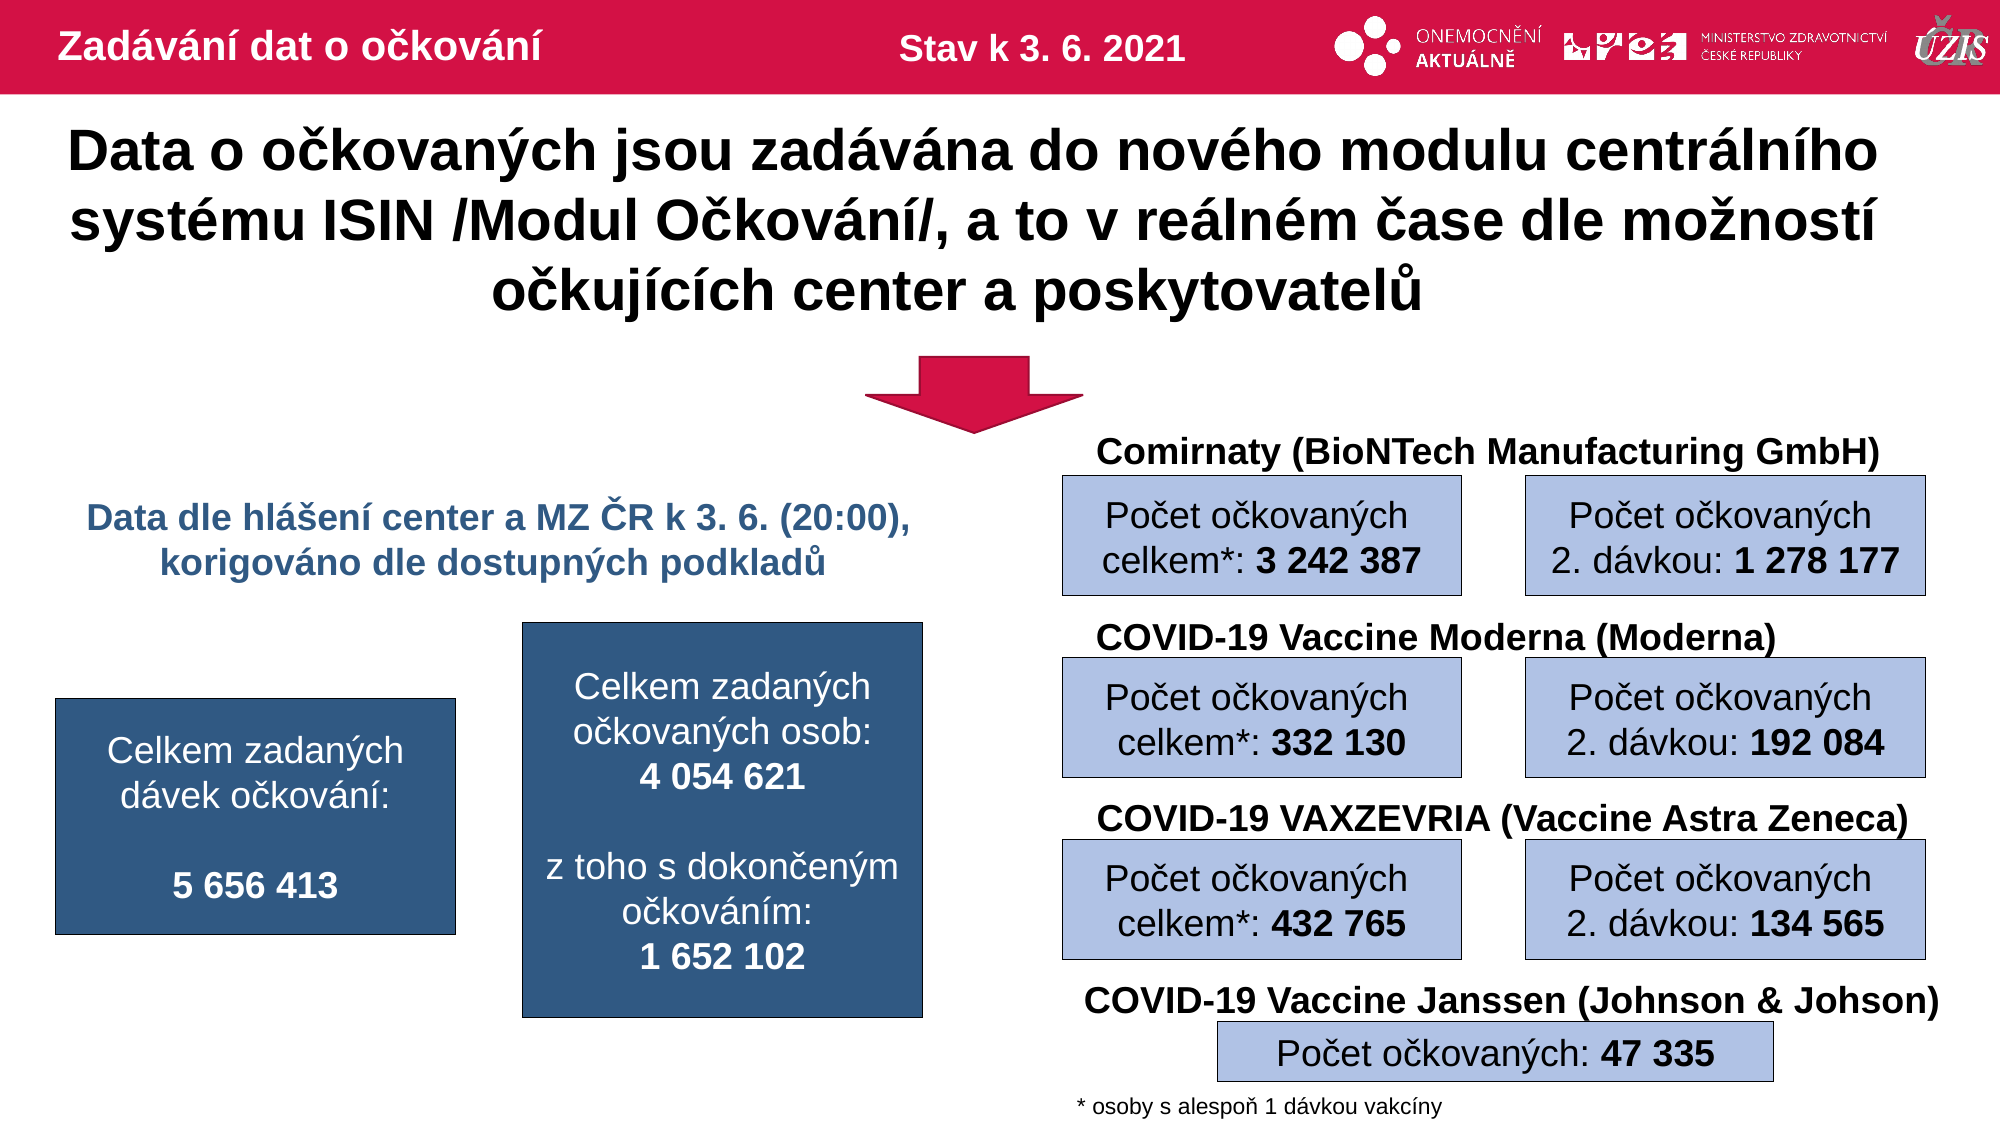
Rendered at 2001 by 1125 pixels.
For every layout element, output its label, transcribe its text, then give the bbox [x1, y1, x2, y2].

text_box * osoby s alespoň 1 dávkou vakcíny [1062, 1084, 1538, 1125]
text_box Počet očkovaných celkem*: 432 765 [1062, 839, 1462, 960]
picture [1334, 16, 1542, 76]
text_box Data o očkovaných jsou zadávána do nového modulu centrálního systému ISIN /Modul Očkování/, a to v reálném čase dle možností očkujících center a poskytovatelů [10, 104, 1938, 330]
text_box COVID-19 VAXZEVRIA (Vaccine Astra Zeneca) [1081, 786, 1925, 847]
picture [1915, 15, 1989, 66]
text_box Počet očkovaných 2. dávkou: 1 278 177 [1525, 475, 1926, 596]
text_box [864, 355, 1084, 435]
text_box Celkem zadaných dávek očkování: 5 656 413 [55, 698, 456, 935]
text_box Počet očkovaných 2. dávkou: 134 565 [1525, 839, 1926, 960]
text_box Celkem zadaných očkovaných osob: 4 054 621 z toho s dokončeným očkováním: 1 652 102 [522, 622, 923, 1018]
text_box Comirnaty (BioNTech Manufacturing GmbH) [1081, 420, 1896, 480]
text_box Stav k 3. 6. 2021 [884, 16, 1329, 77]
text_box Počet očkovaných: 47 335 [1217, 1021, 1774, 1082]
picture [1563, 31, 1888, 60]
text_box Počet očkovaných celkem*: 332 130 [1062, 657, 1462, 778]
text_box Počet očkovaných celkem*: 3 242 387 [1062, 475, 1462, 596]
text_box Data dle hlášení center a MZ ČR k 3. 6. (20:00), korigováno dle dostupných podkladů [59, 485, 938, 591]
title Zadávání dat o očkování [42, 0, 1262, 95]
text_box COVID-19 Vaccine Janssen (Johnson & Johson) [1069, 968, 1956, 1029]
text_box COVID-19 Vaccine Moderna (Moderna) [1081, 605, 1792, 666]
text_box Počet očkovaných 2. dávkou: 192 084 [1525, 657, 1926, 778]
